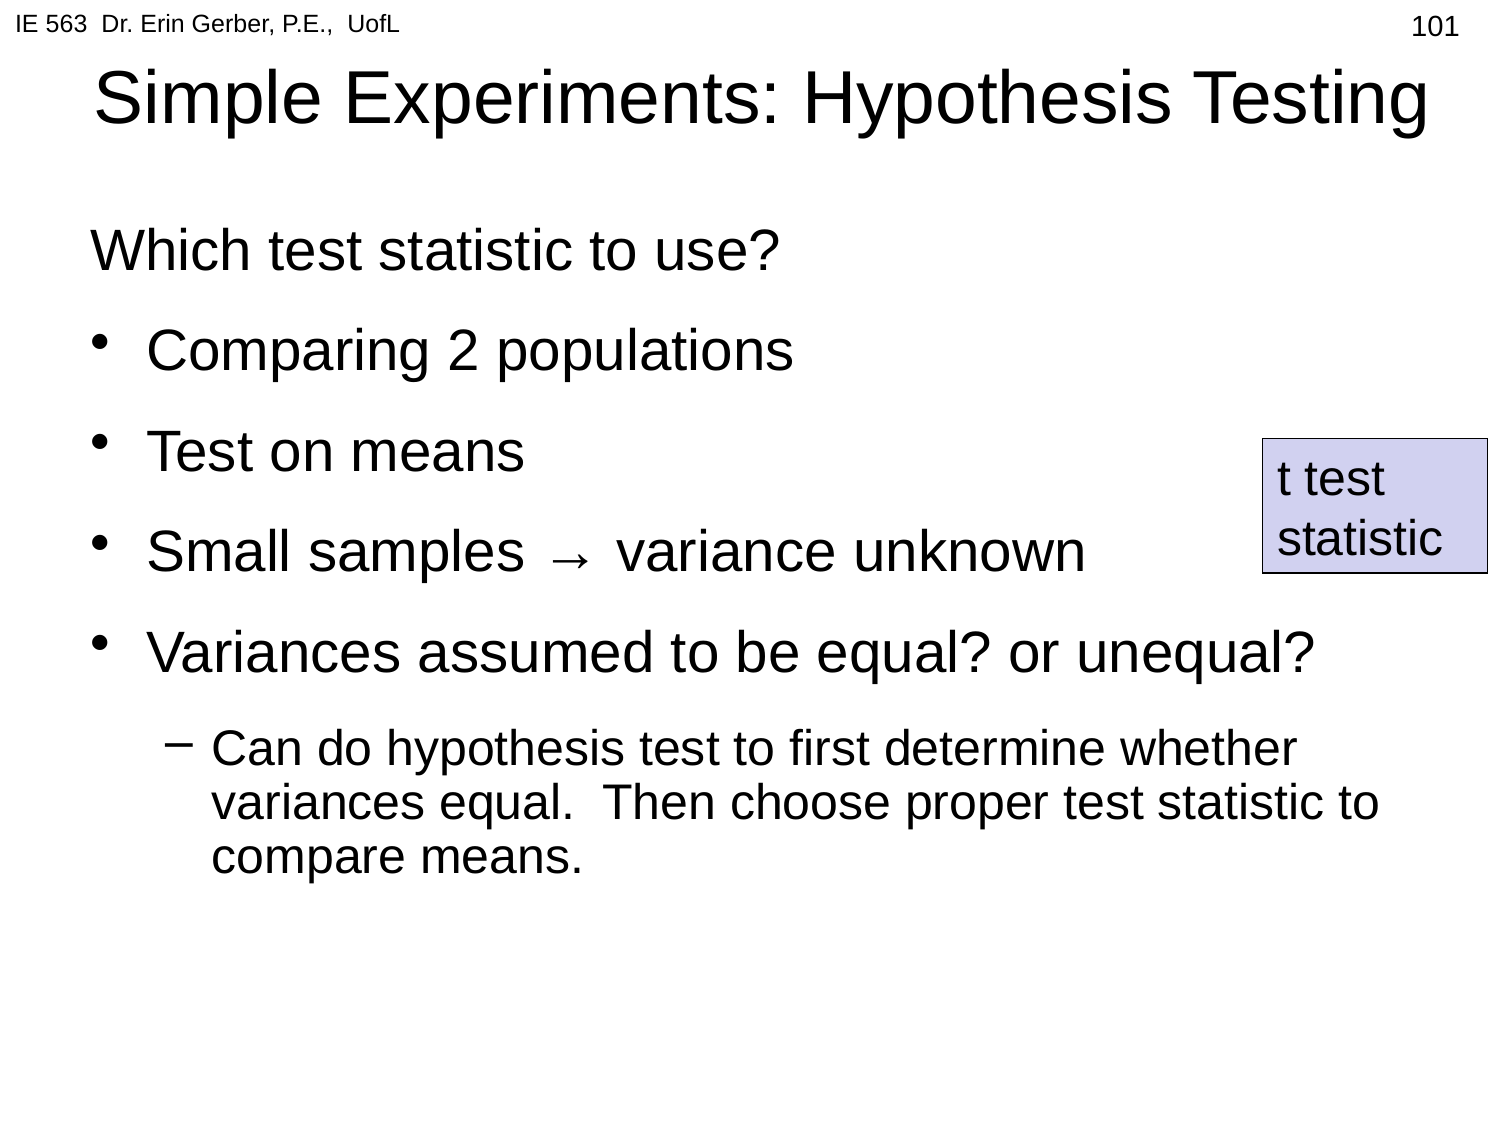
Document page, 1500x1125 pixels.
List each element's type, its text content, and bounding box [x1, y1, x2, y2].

text_box t test statistic [1262, 438, 1488, 574]
title Simple Experiments: Hypothesis Testing [49, 0, 1476, 188]
slide_number 101 [1124, 0, 1476, 79]
footer IE 563 Dr. Erin Gerber, P.E., UofL [0, 0, 626, 79]
list Which test statistic to use? Comparing 2 populations Test on means Small samples → variance unknown Variances assumed to be equal? or unequal? Can do hypothesis test to first determine whether variances equal. Then choose proper test statistic to compare means. [74, 212, 1426, 956]
